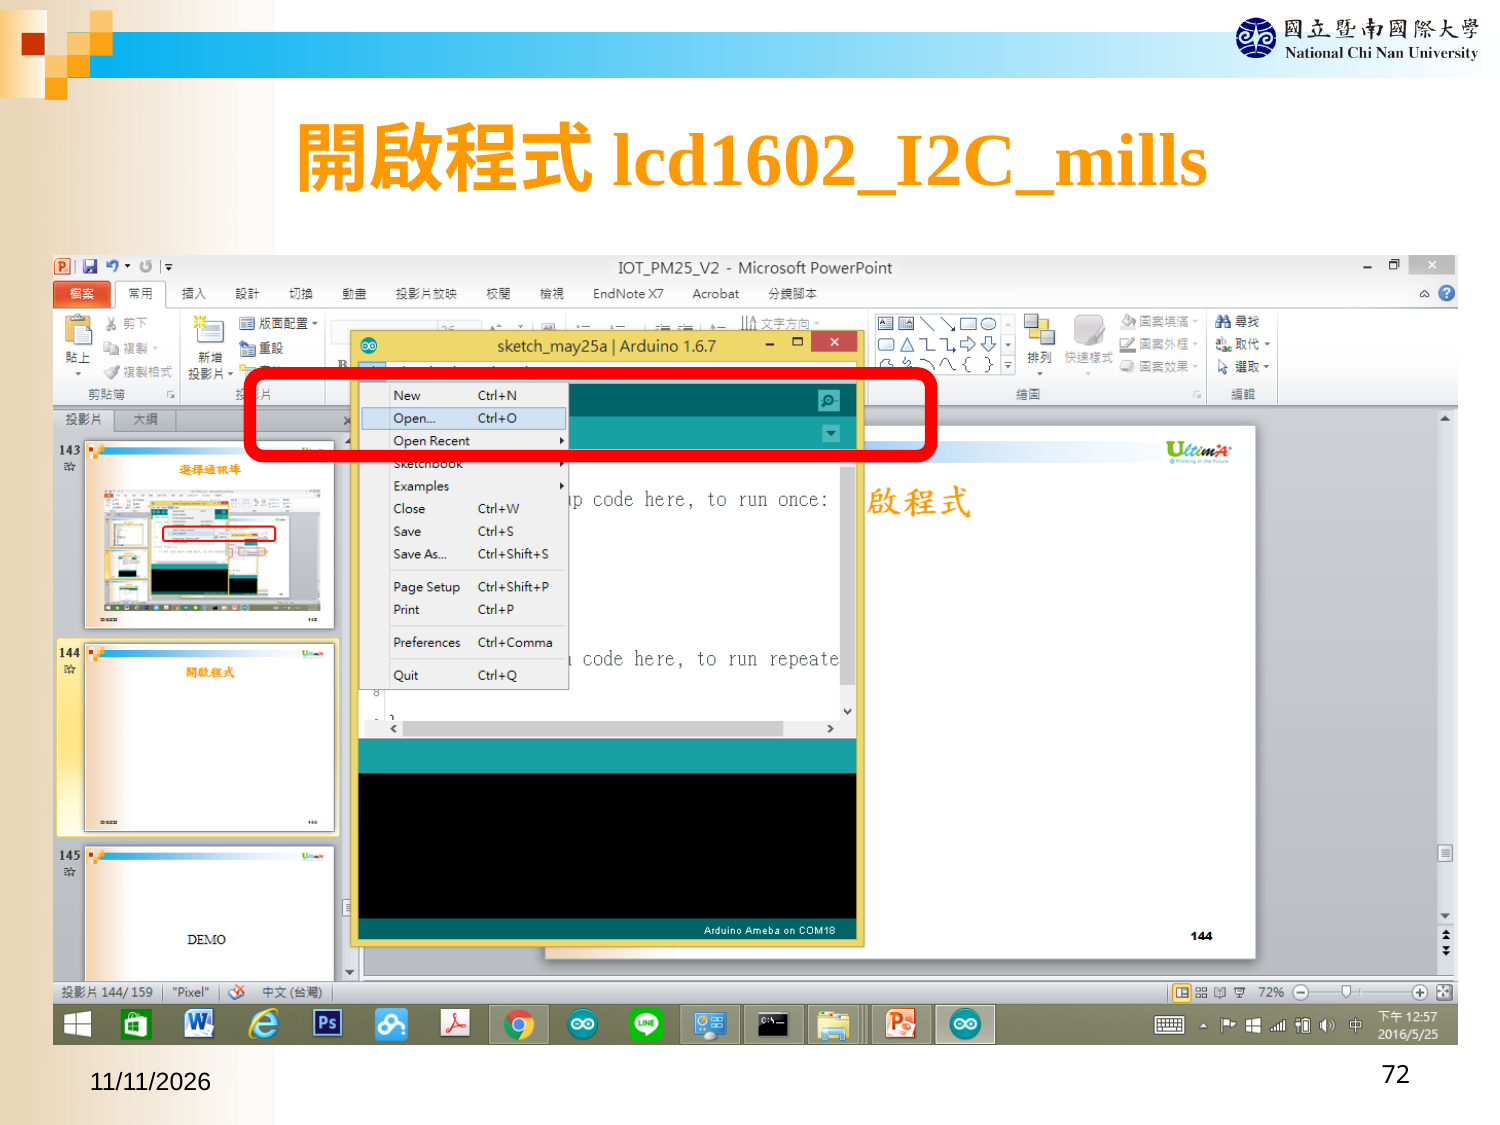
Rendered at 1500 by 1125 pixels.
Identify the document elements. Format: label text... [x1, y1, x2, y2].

picture [52, 255, 1458, 1045]
picture [1234, 10, 1485, 67]
title 開啟程式lcd1602_I2C_mills [76, 42, 1427, 253]
text_box 2017/9/30 [75, 1053, 425, 1103]
text_box 72 [1074, 1053, 1425, 1100]
